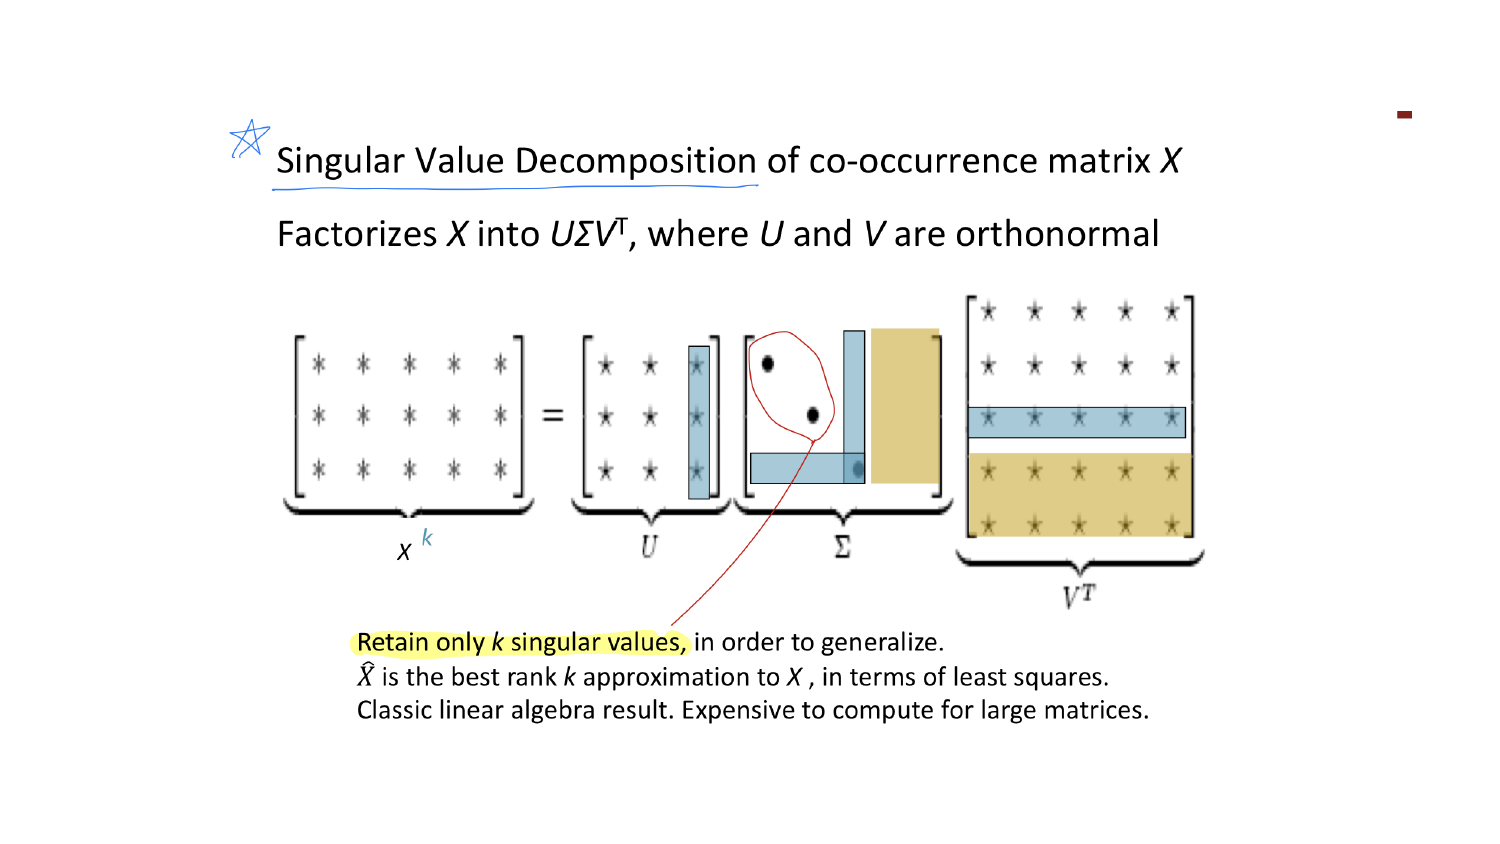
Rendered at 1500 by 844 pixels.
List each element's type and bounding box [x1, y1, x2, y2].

picture [88, 111, 1412, 733]
